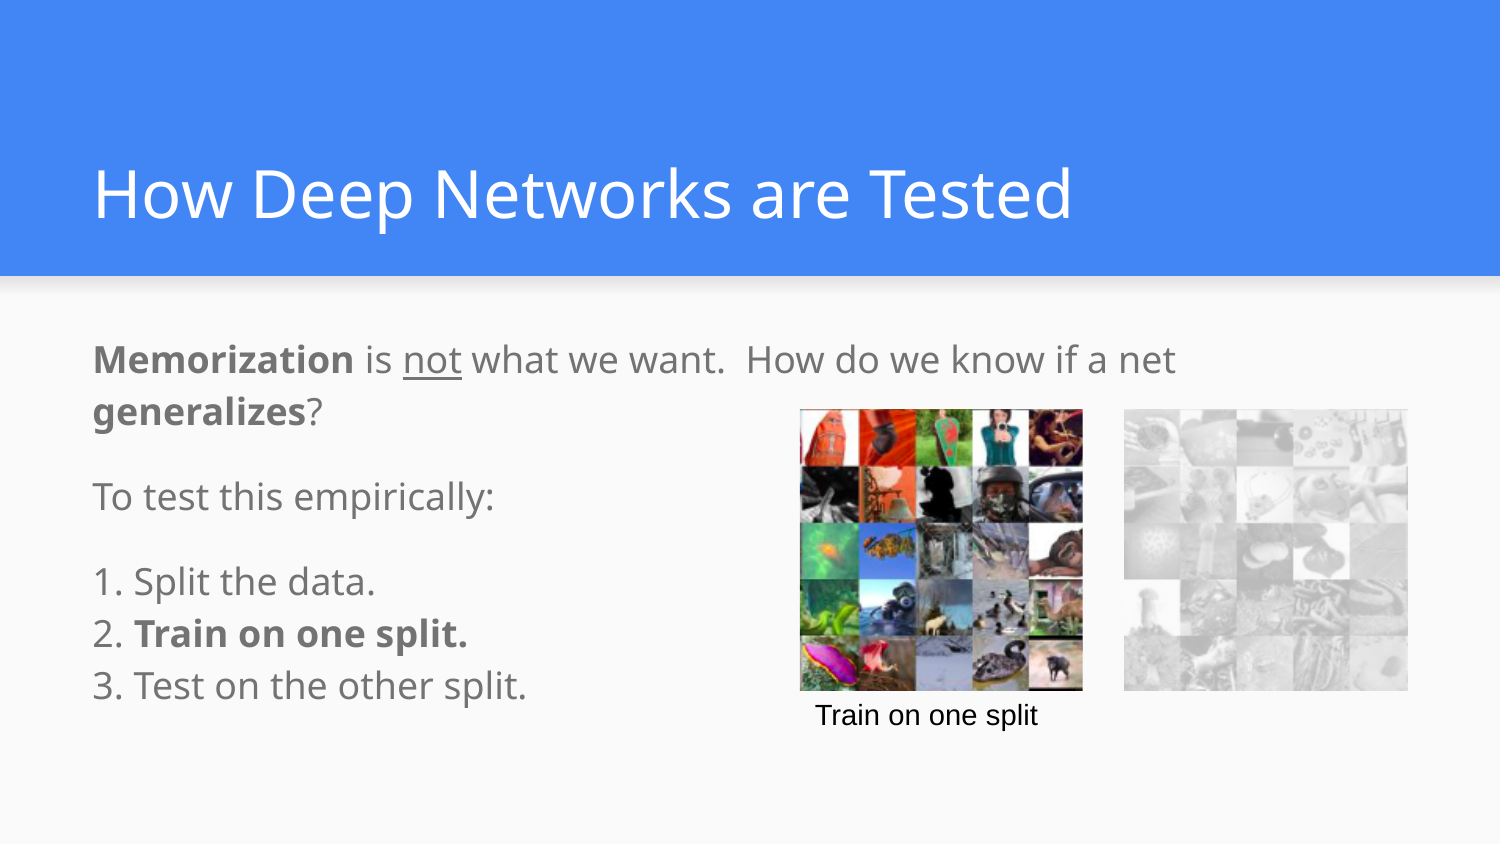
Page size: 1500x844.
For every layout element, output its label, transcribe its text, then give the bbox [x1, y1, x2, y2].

list Memorization is not what we want. How do we know if a net generalizes? To test this empirically: 1. Split the data. 2. Train on one split. 3. Test on the other split. [77, 314, 1427, 760]
picture [1124, 409, 1408, 691]
text_box Train on one split [799, 699, 1068, 732]
picture [799, 409, 1083, 691]
title How Deep Networks are Tested [77, 121, 1427, 248]
